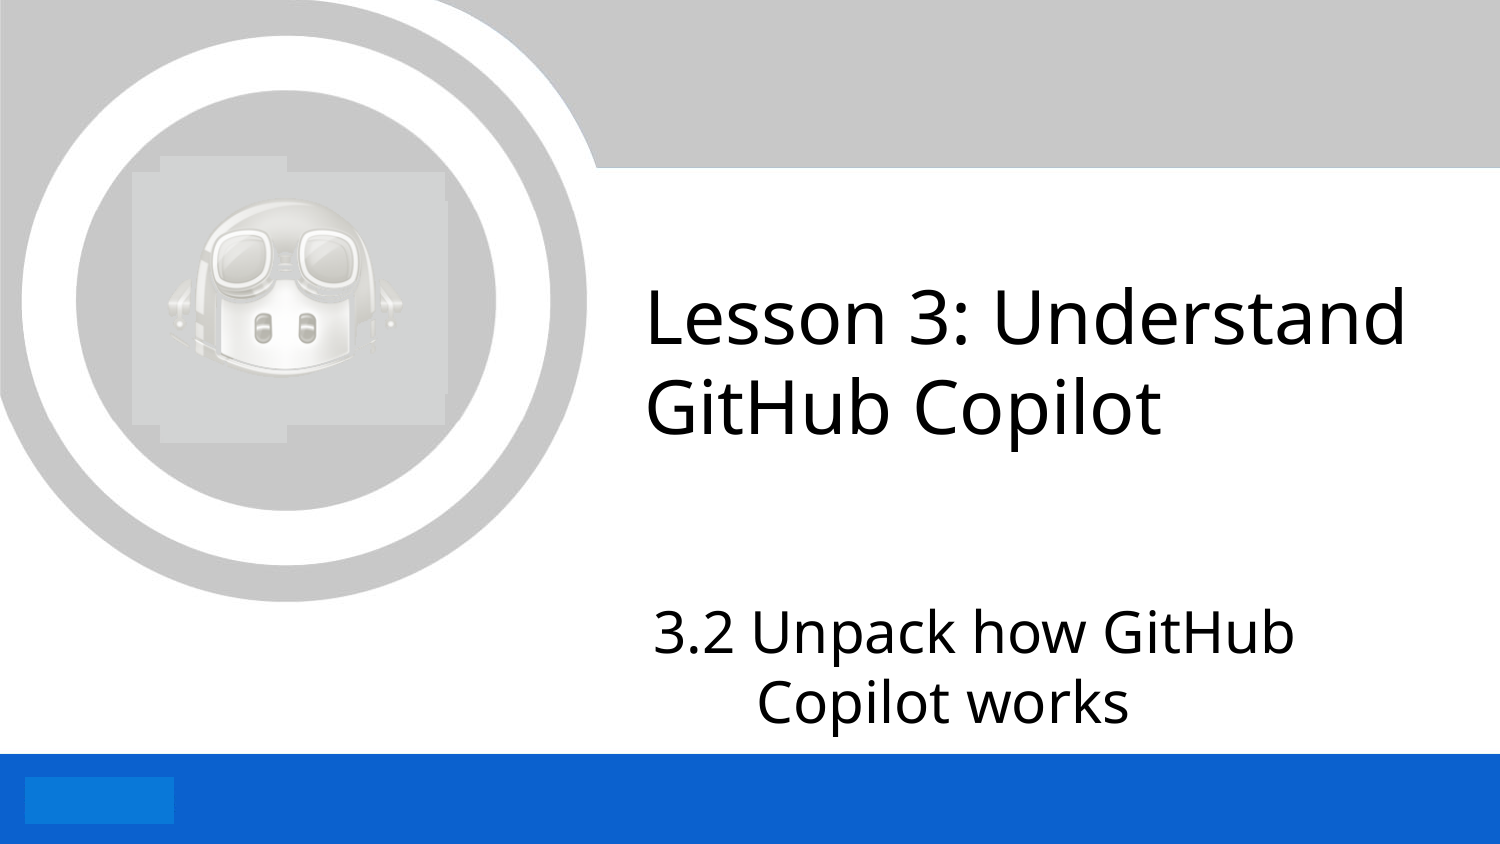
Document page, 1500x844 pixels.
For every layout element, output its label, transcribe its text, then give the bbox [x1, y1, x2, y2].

title Lesson 3: Understand GitHub Copilot [629, 262, 1446, 443]
picture [0, 0, 1500, 844]
subtitle 3.2 Unpack how GitHub Copilot works [629, 588, 1473, 777]
